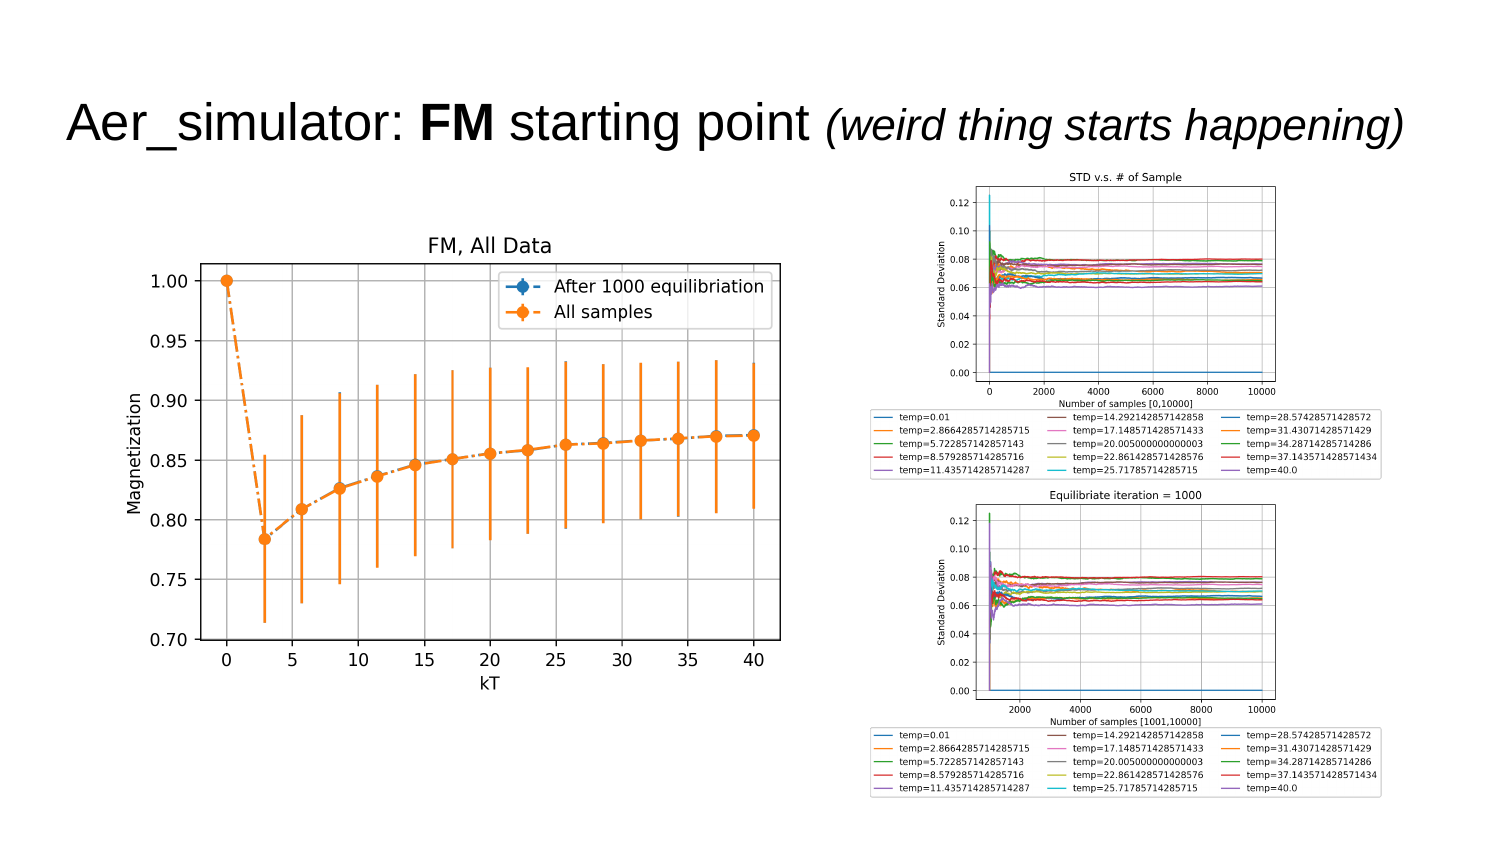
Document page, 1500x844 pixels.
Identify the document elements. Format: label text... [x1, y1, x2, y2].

picture [863, 166, 1387, 804]
title Aer_simulator: FM starting point (weird thing starts happening) [51, 72, 1449, 167]
picture [113, 224, 792, 706]
